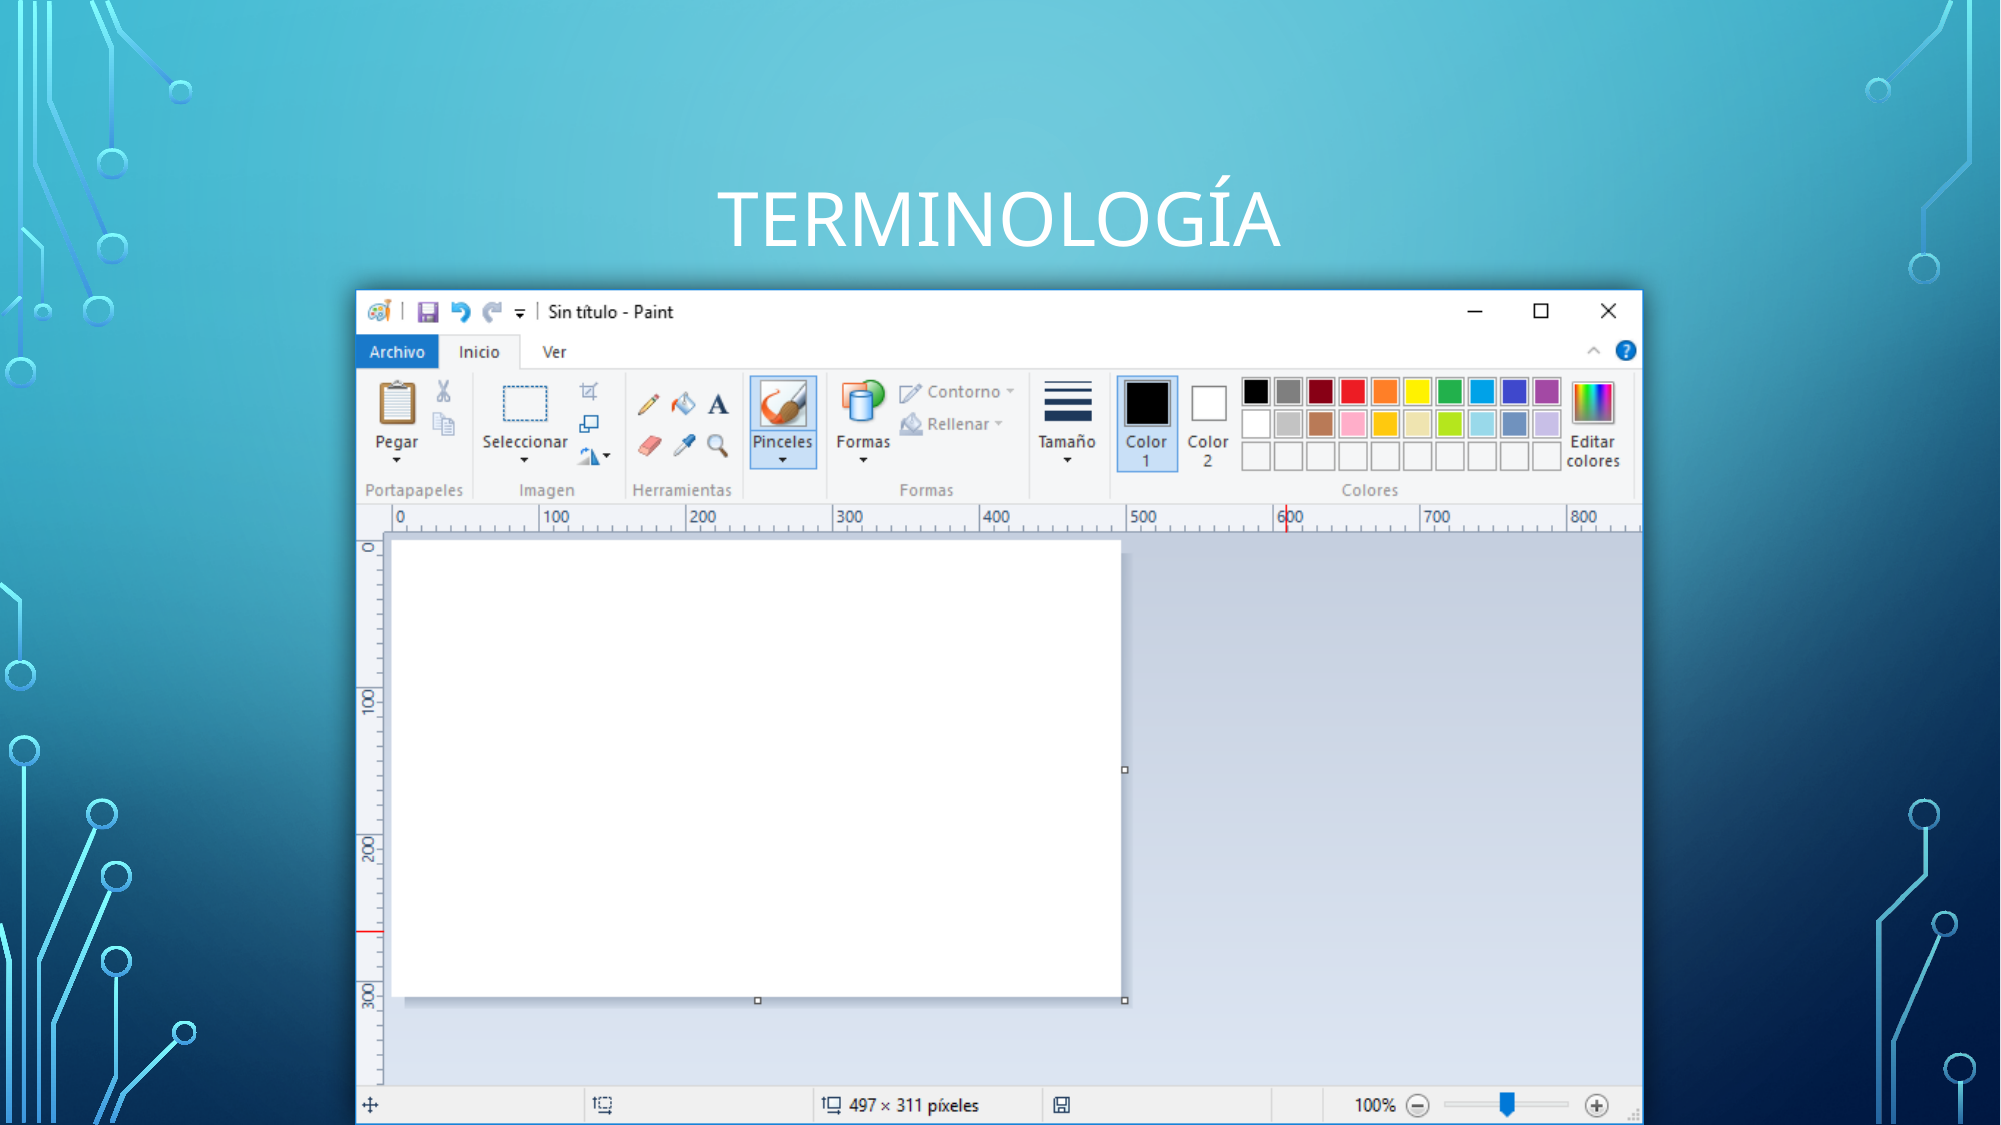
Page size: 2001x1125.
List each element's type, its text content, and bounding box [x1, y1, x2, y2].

title terminología [187, 101, 1813, 344]
picture [355, 289, 1645, 1125]
